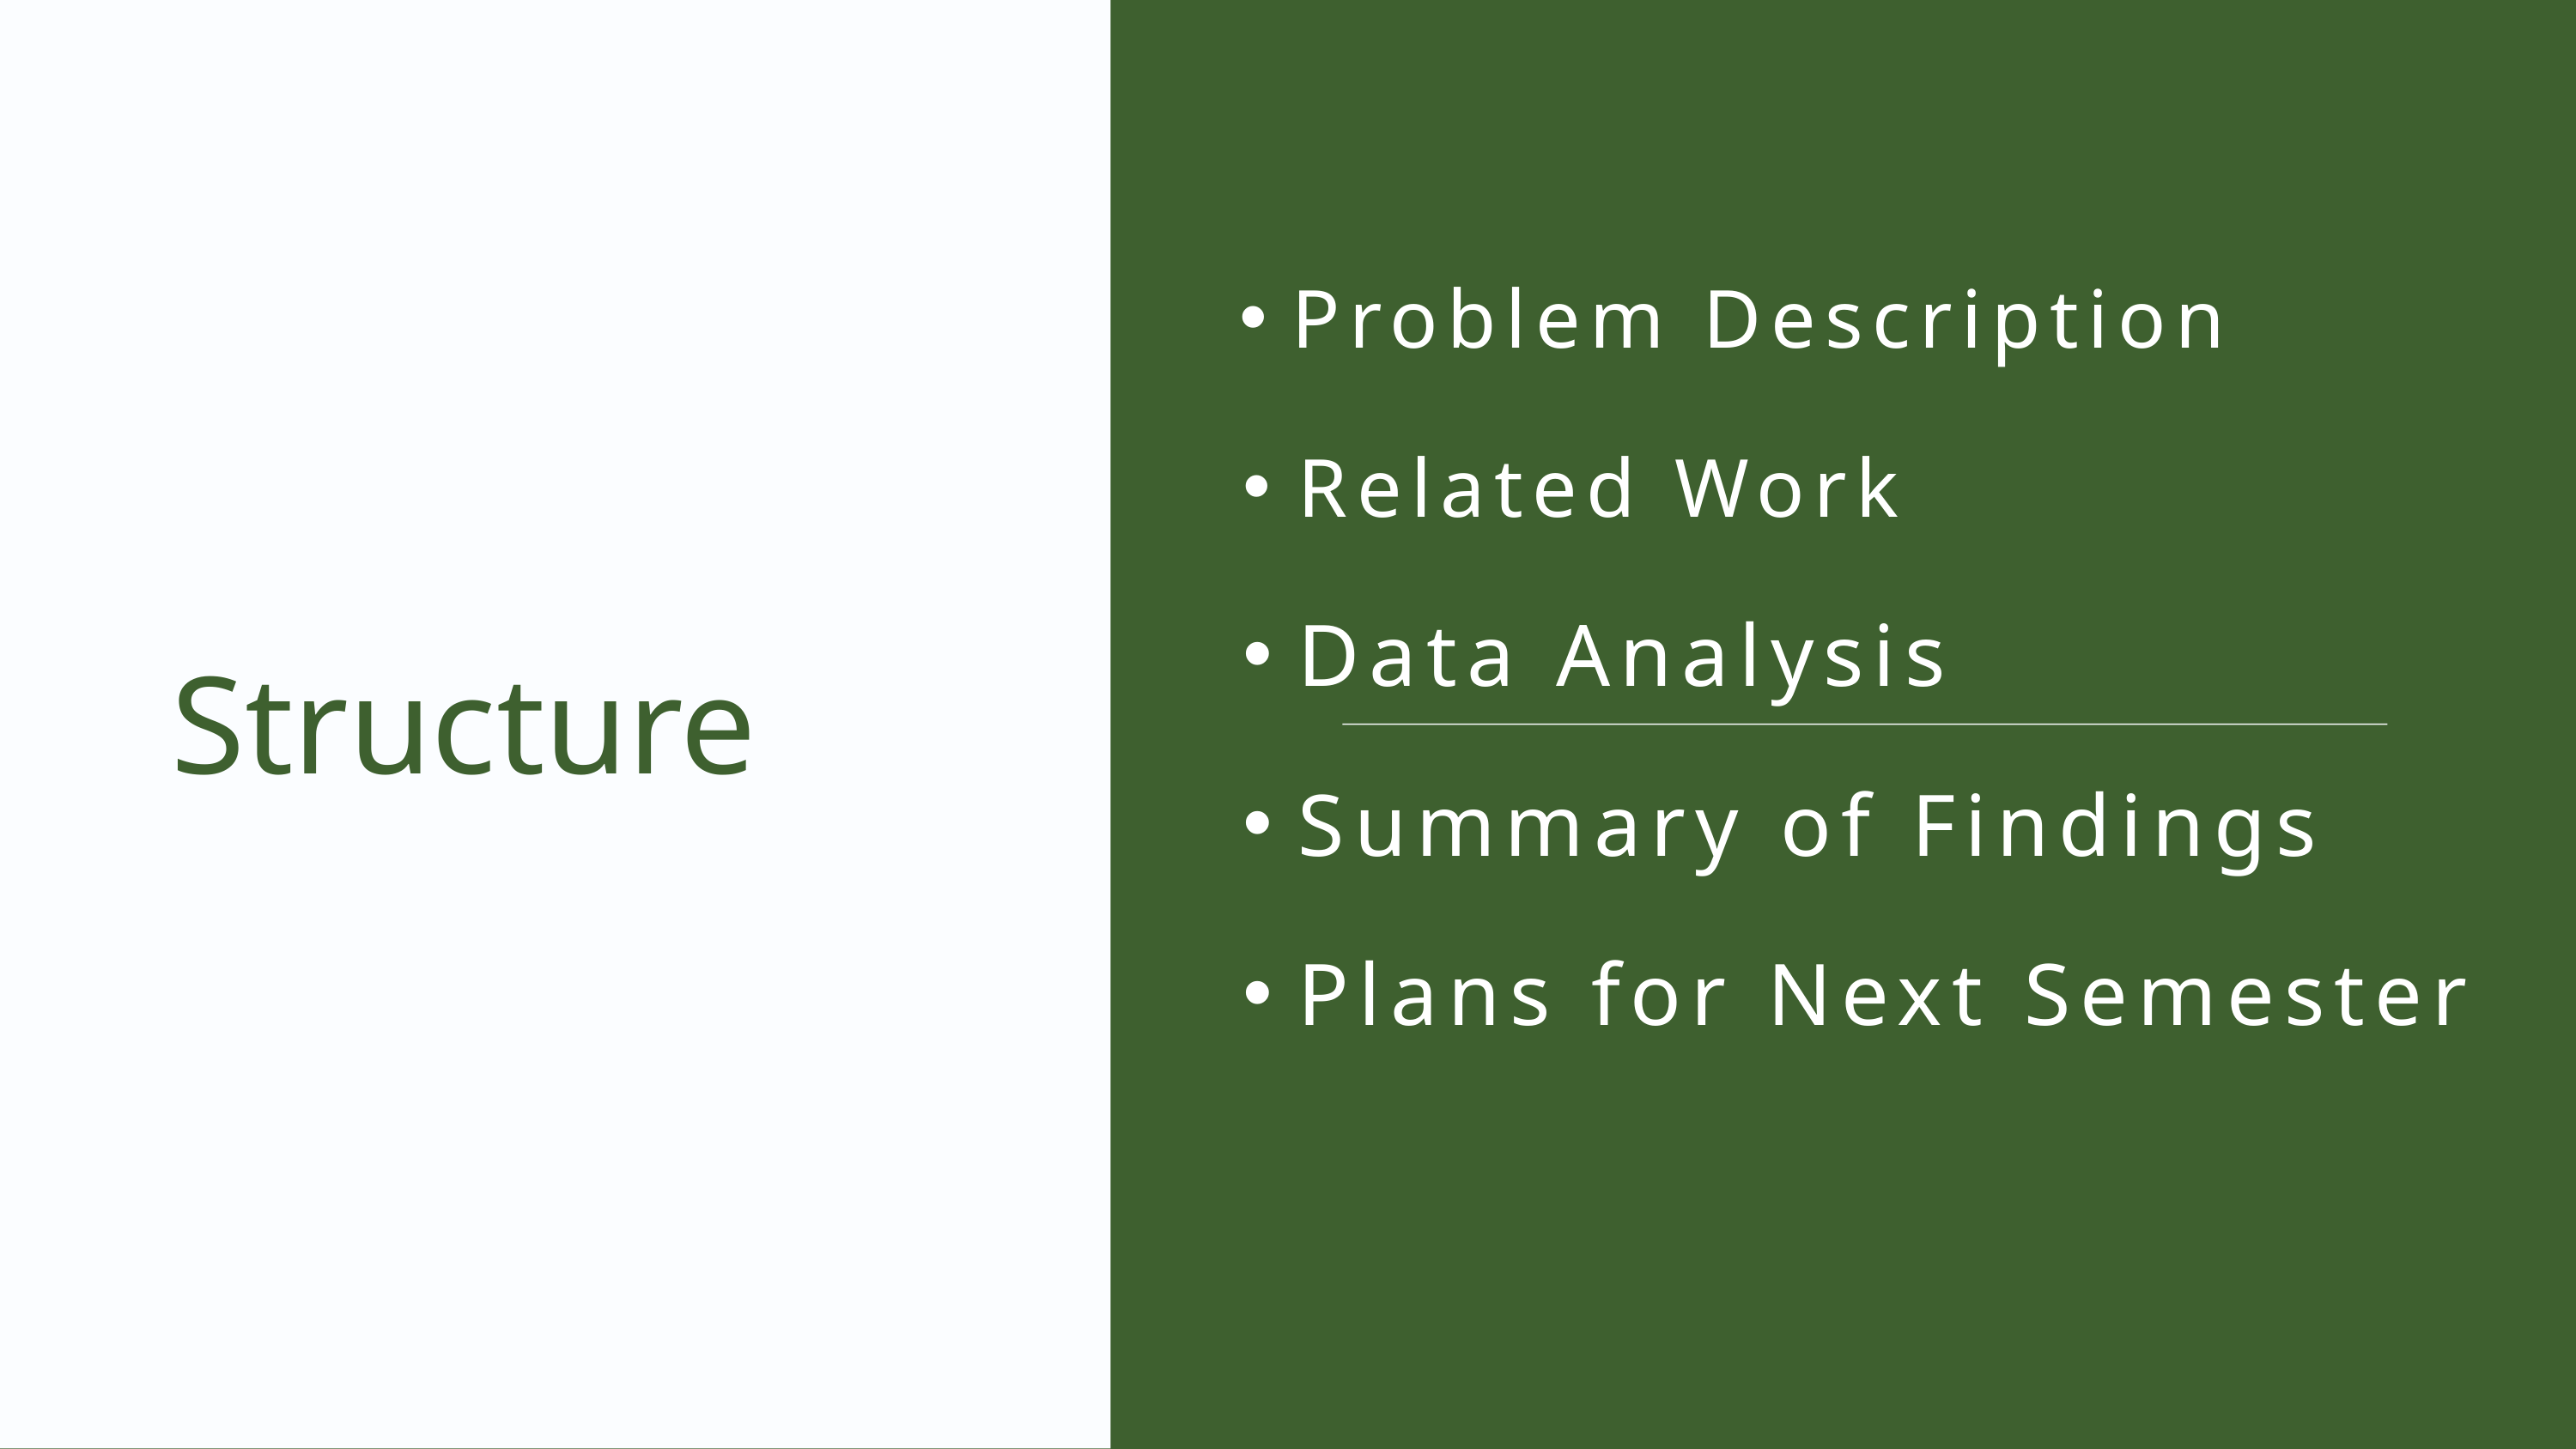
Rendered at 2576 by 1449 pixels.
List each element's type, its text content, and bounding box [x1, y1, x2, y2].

text_box Structure [171, 652, 937, 802]
text_box Problem Description Related Work Data Analysis Summary of Findings Plans for Next Semester [1188, 203, 2543, 1213]
text_box [0, 0, 1111, 1449]
